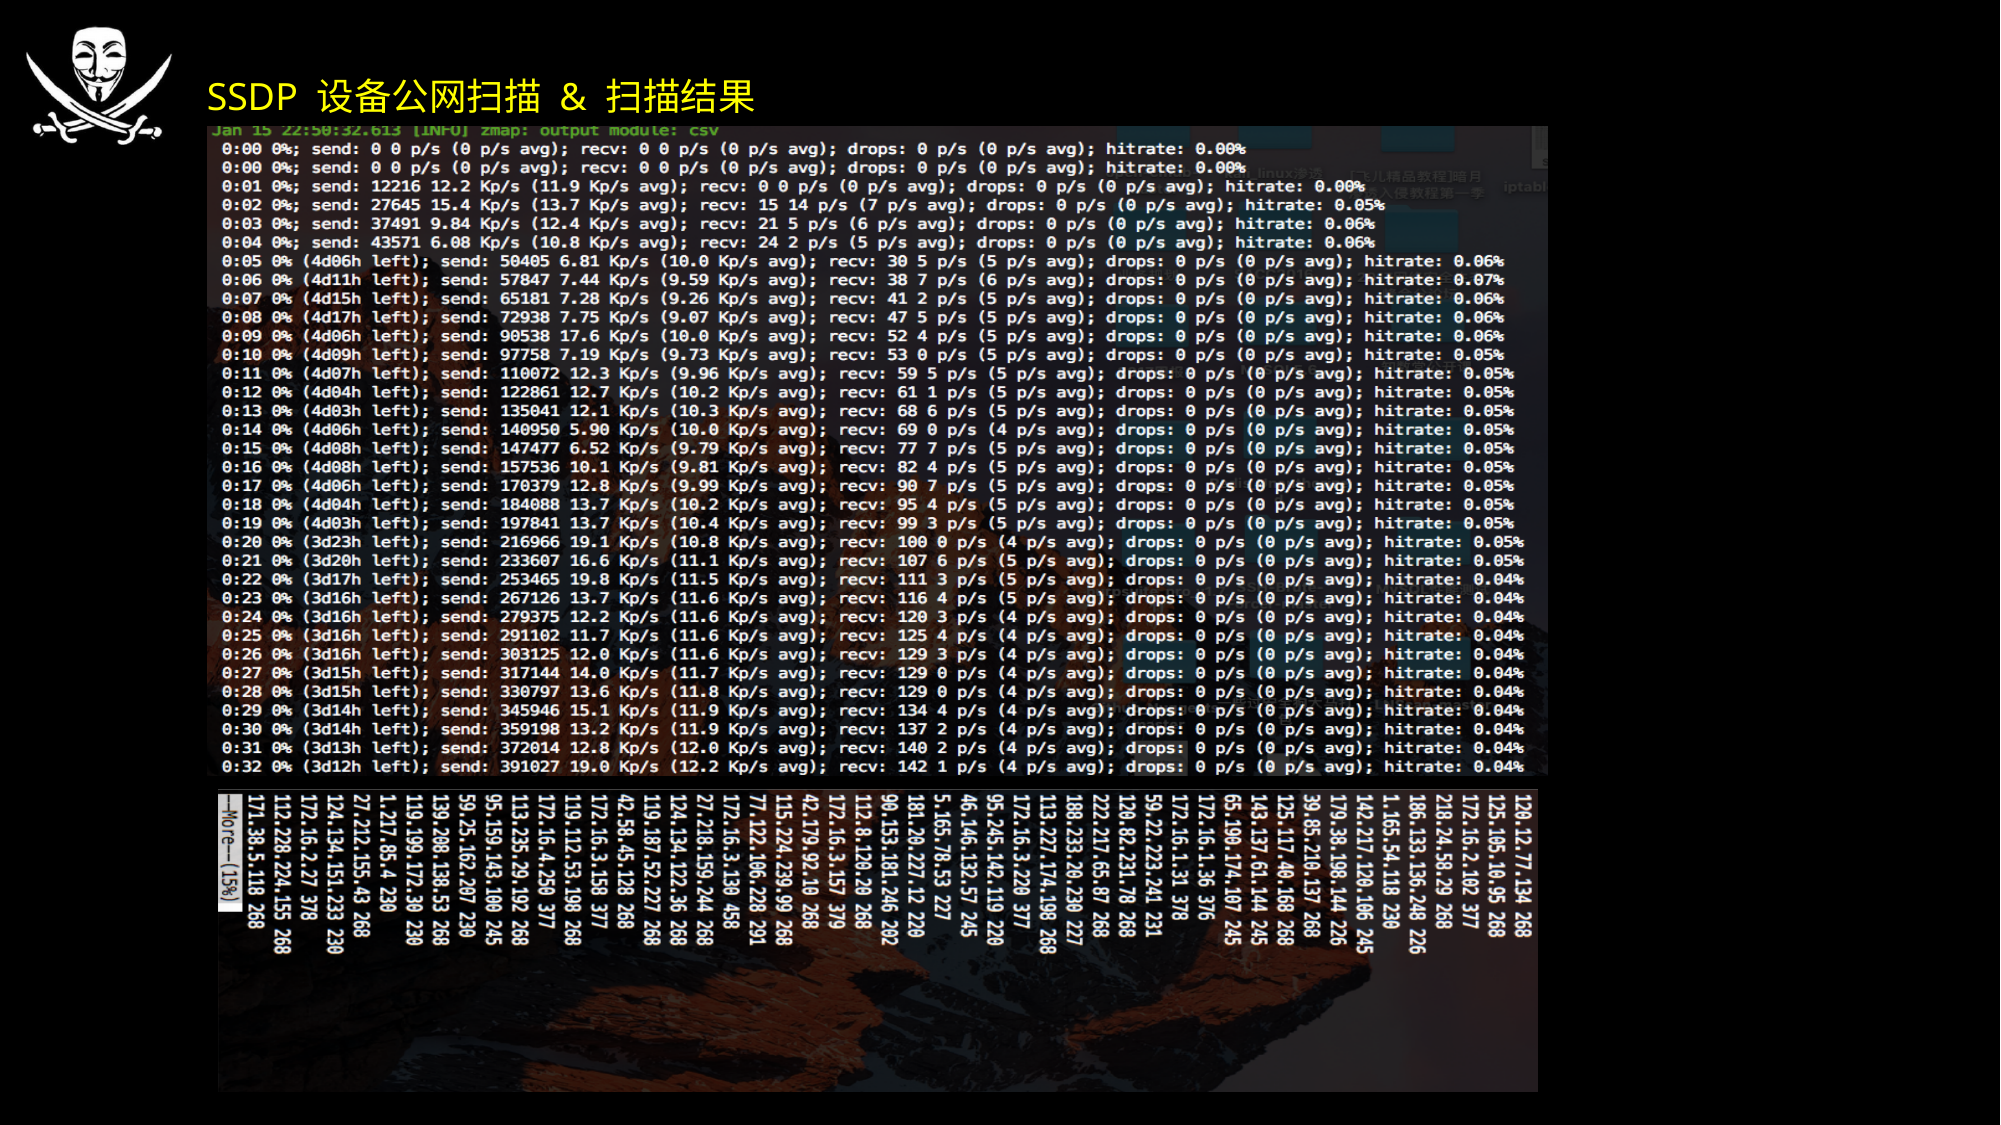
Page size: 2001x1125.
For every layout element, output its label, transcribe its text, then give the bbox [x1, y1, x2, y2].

text_box SSDP 设备公网扫描 & 扫描结果 [192, 66, 1350, 126]
picture [24, 23, 173, 145]
picture [207, 126, 1548, 1125]
